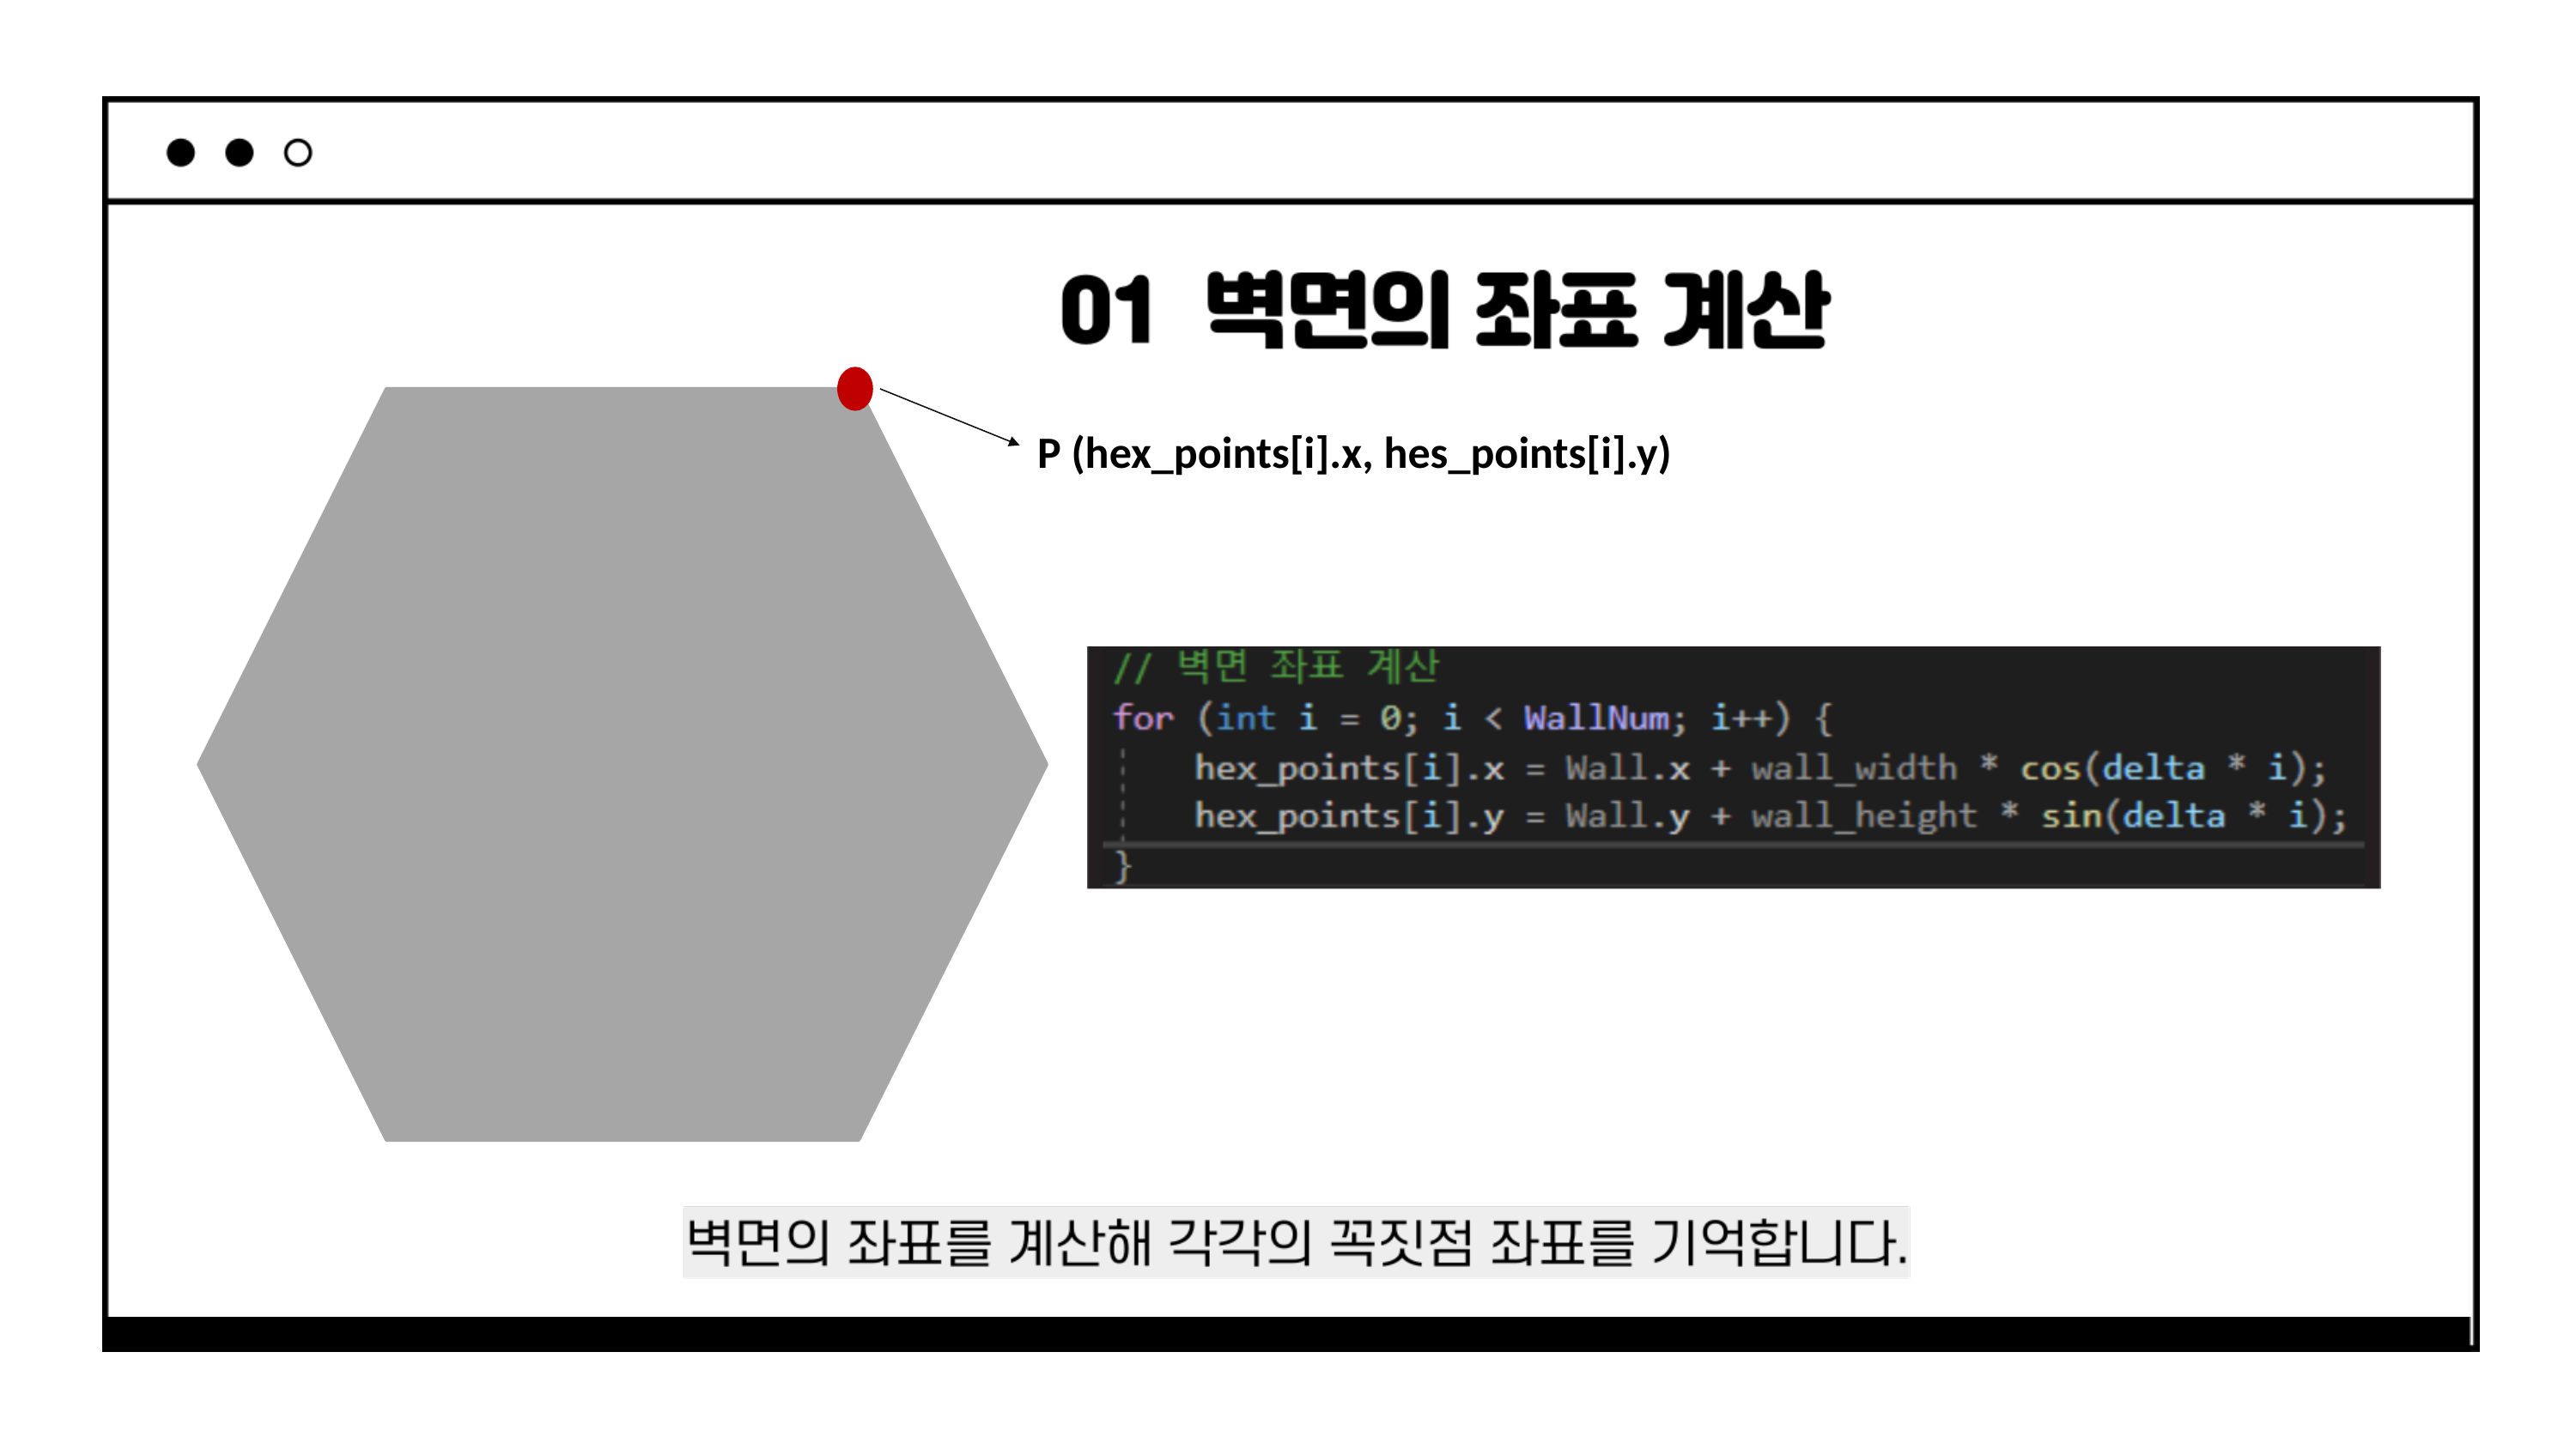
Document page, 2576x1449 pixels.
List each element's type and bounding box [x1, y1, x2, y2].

picture [418, 1199, 1940, 1303]
text_box [102, 96, 2481, 1352]
text_box [1087, 646, 2381, 891]
text_box [102, 1316, 2471, 1352]
picture [1047, 242, 1875, 390]
text_box [879, 388, 1020, 446]
